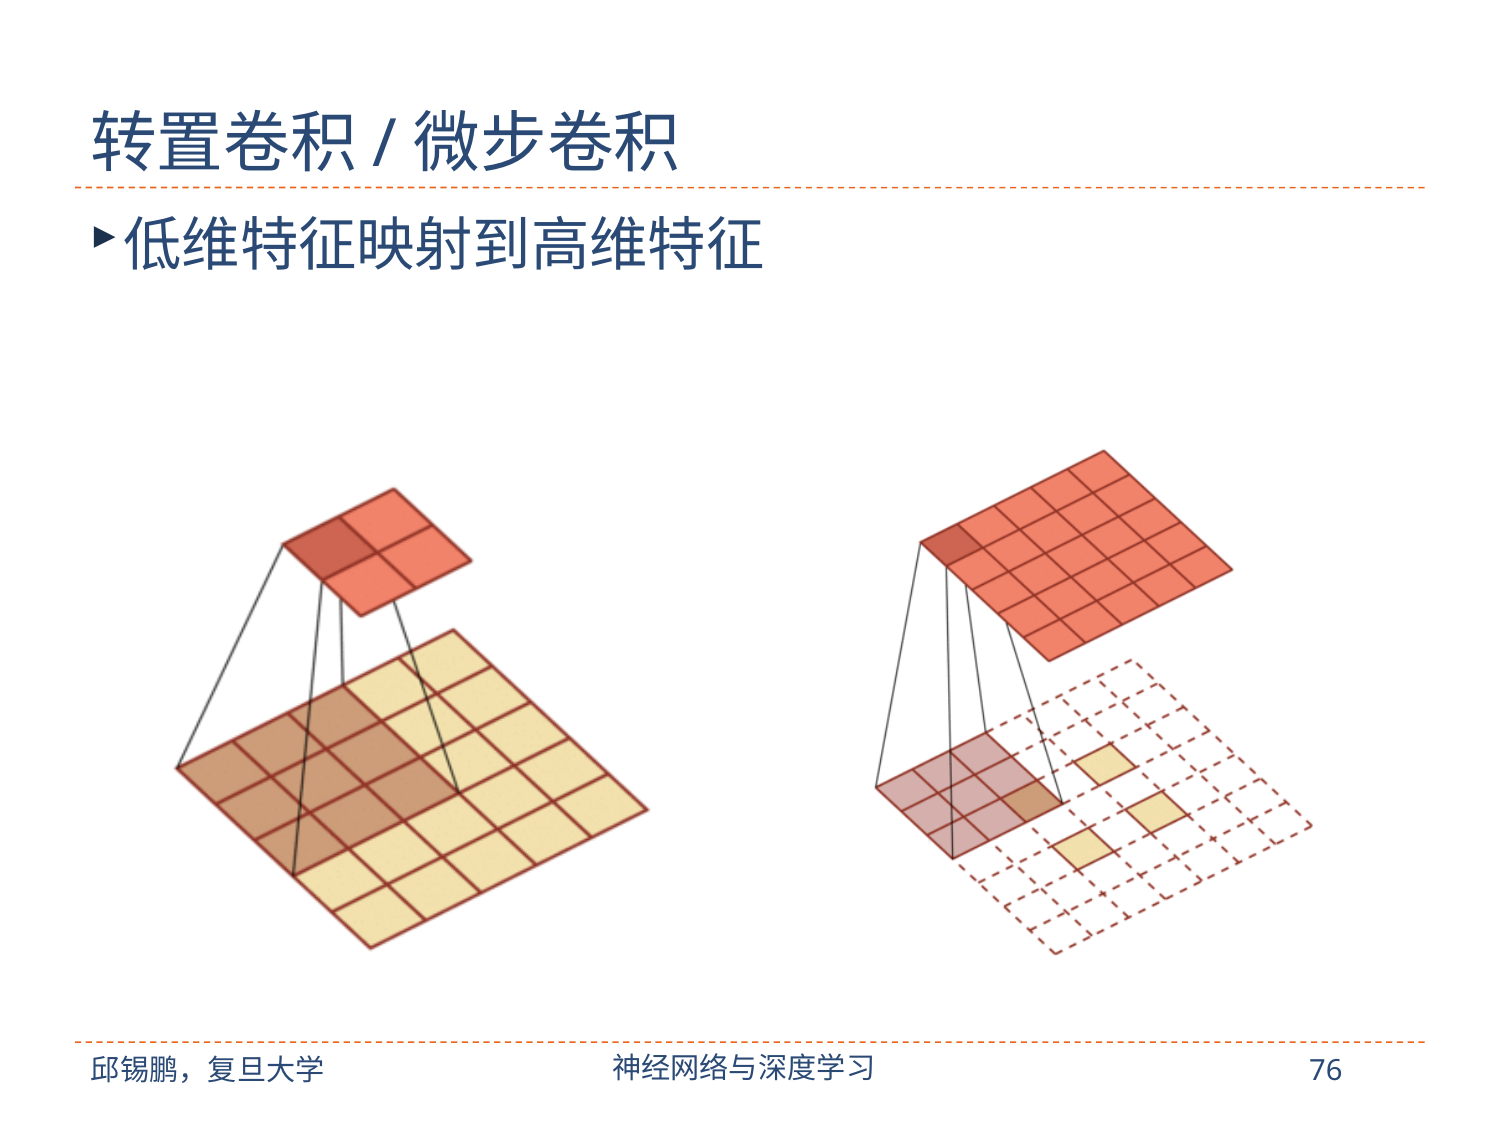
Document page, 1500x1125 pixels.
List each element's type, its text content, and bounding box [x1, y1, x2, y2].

picture [137, 449, 688, 989]
title 转置卷积/微步卷积 [75, 24, 1425, 188]
list 低维特征映射到高维特征 [75, 200, 1425, 1010]
picture [849, 424, 1339, 981]
